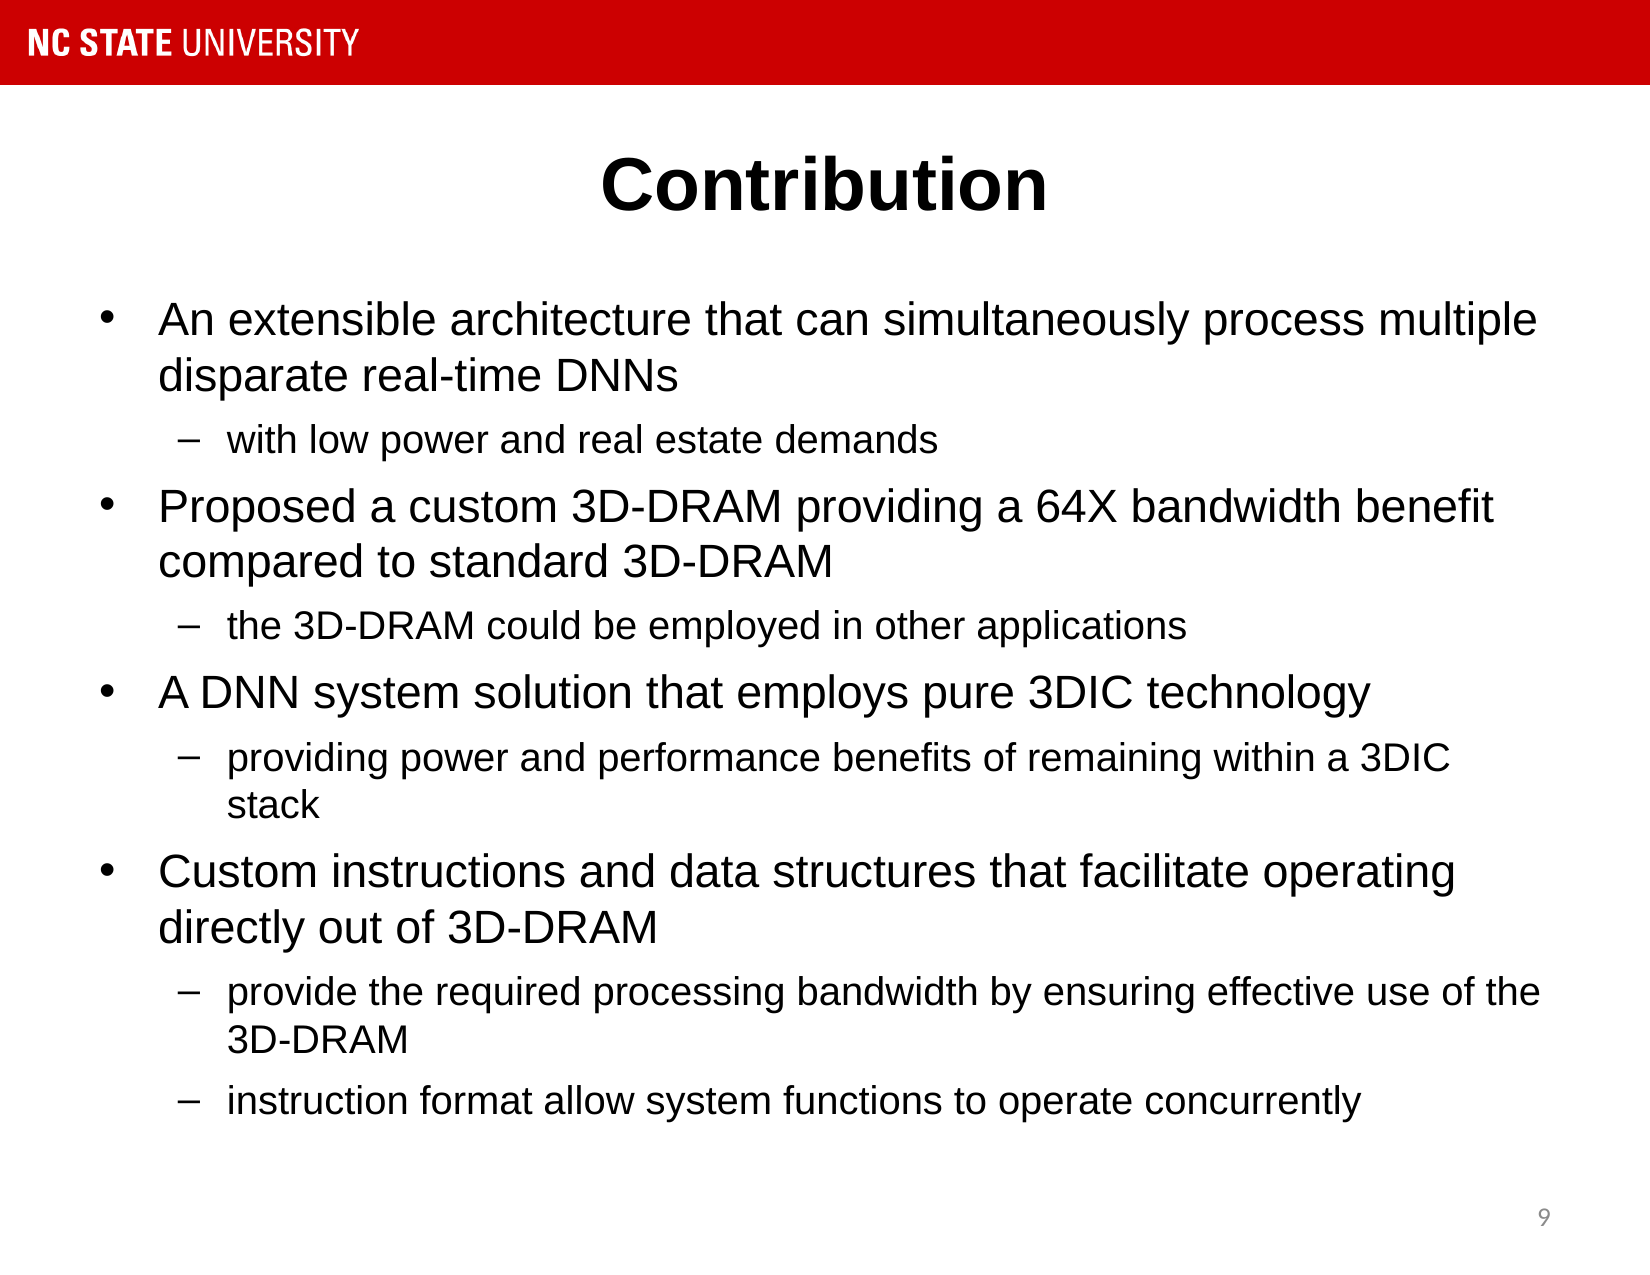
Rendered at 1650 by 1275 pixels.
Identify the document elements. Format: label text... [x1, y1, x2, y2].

list An extensible architecture that can simultaneously process multiple disparate real-time DNNs with low power and real estate demands Proposed a custom 3D-DRAM providing a 64X bandwidth benefit compared to standard 3D-DRAM the 3D-DRAM could be employed in other applications A DNN system solution that employs pure 3DIC technology providing power and performance benefits of remaining within a 3DIC stack Custom instructions and data structures that facilitate operating directly out of 3D-DRAM provide the required processing bandwidth by ensuring effective use of the 3D-DRAM instruction format allow system functions to operate concurrently [82, 280, 1568, 1134]
slide_number 9 [1182, 1181, 1568, 1250]
picture [0, 0, 1650, 85]
title Contribution [82, 80, 1568, 280]
